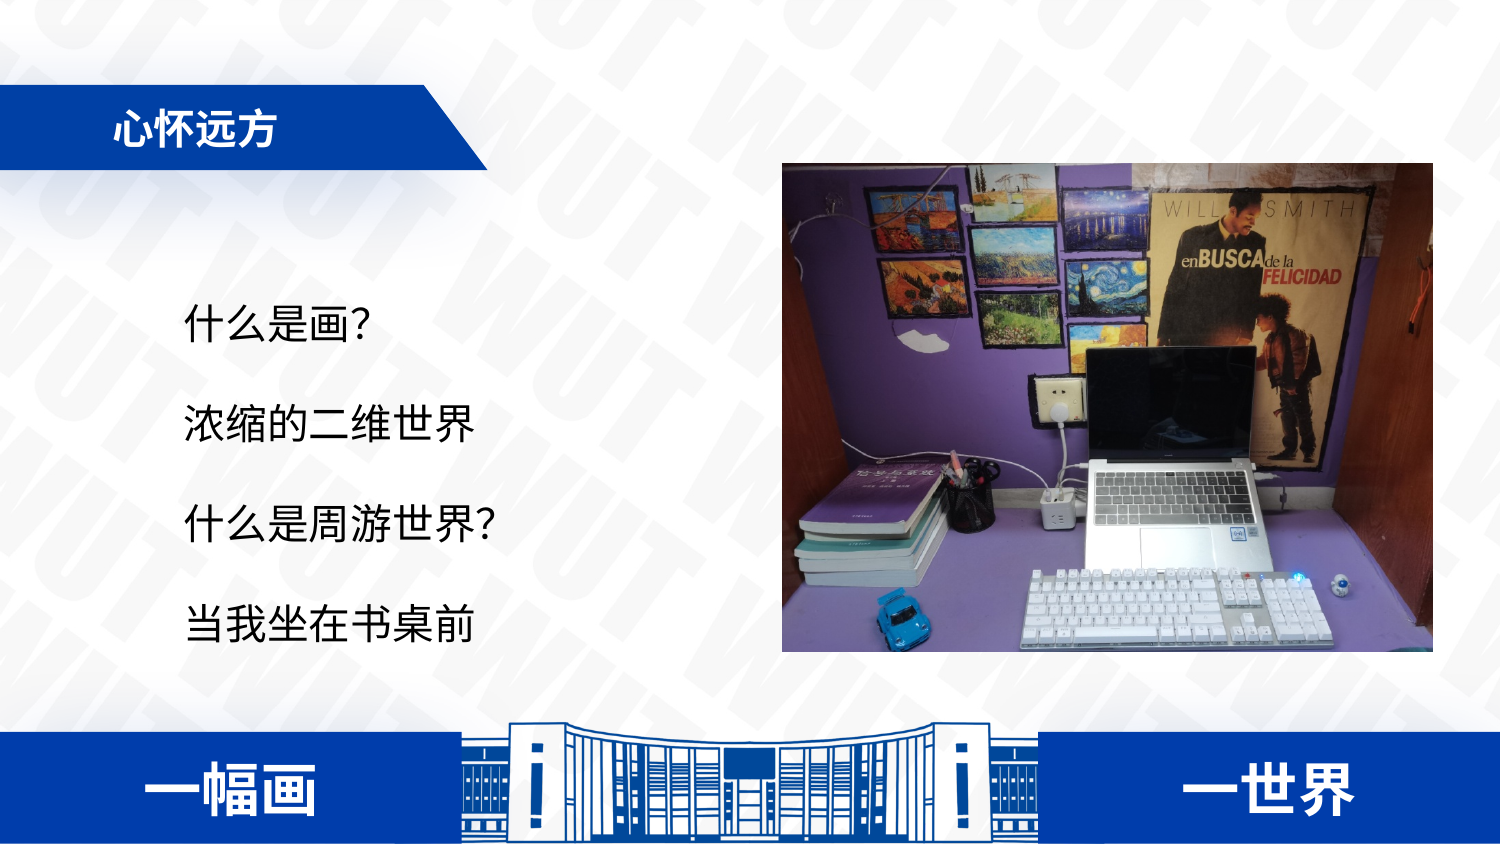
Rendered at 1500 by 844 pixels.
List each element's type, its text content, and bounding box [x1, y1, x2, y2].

text_box 一幅画 [0, 731, 463, 844]
picture [0, 0, 1500, 844]
text_box 心怀远方 [0, 83, 489, 172]
text_box 一世界 [1037, 731, 1500, 844]
text_box 什么是画？ 浓缩的二维世界 什么是周游世界？ 当我坐在书桌前 [168, 240, 669, 656]
